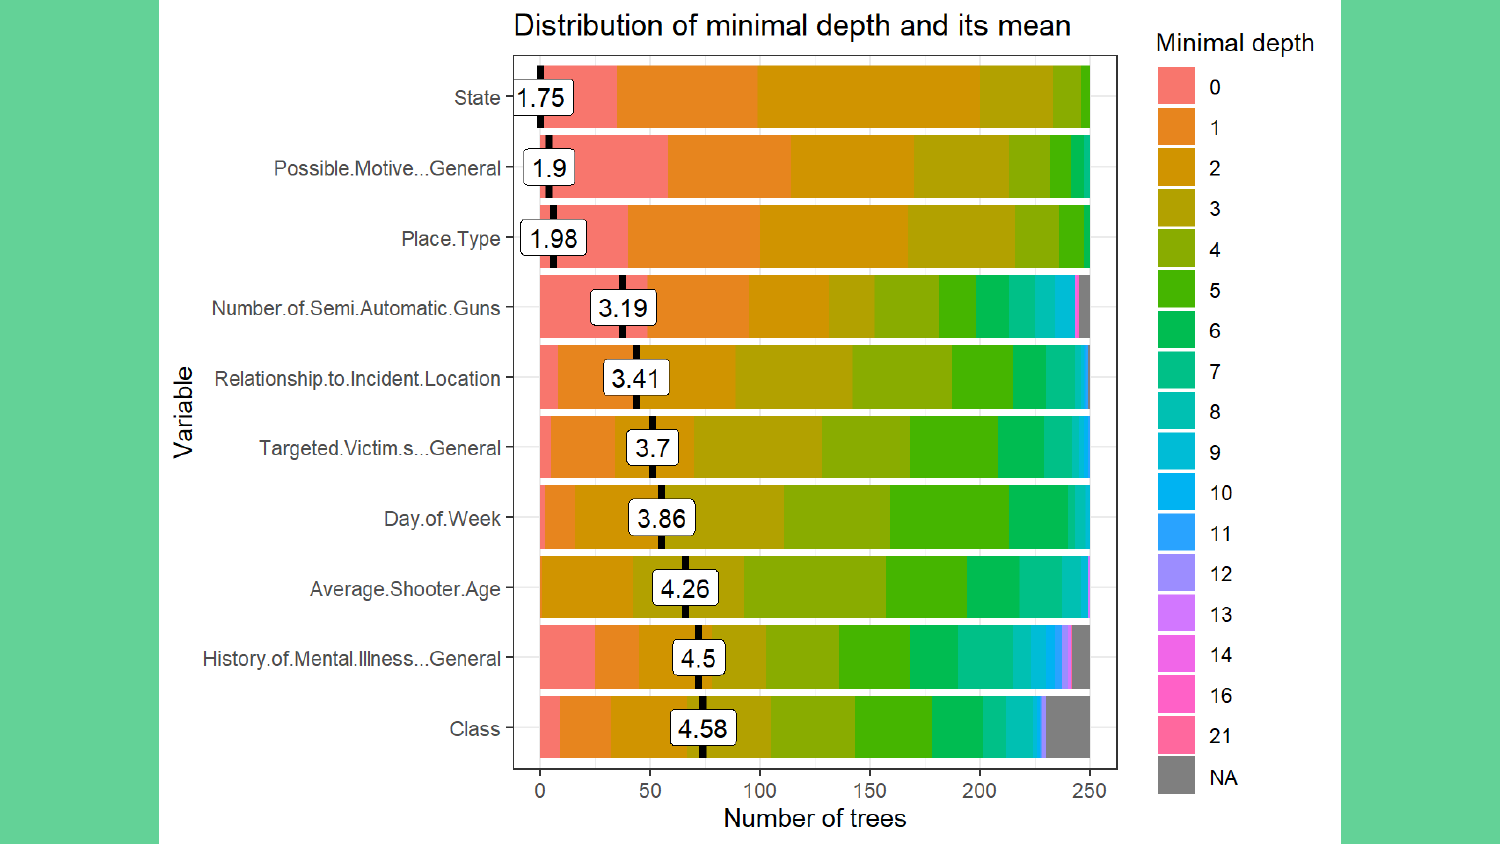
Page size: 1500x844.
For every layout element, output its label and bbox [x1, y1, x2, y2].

picture [159, 0, 1341, 844]
